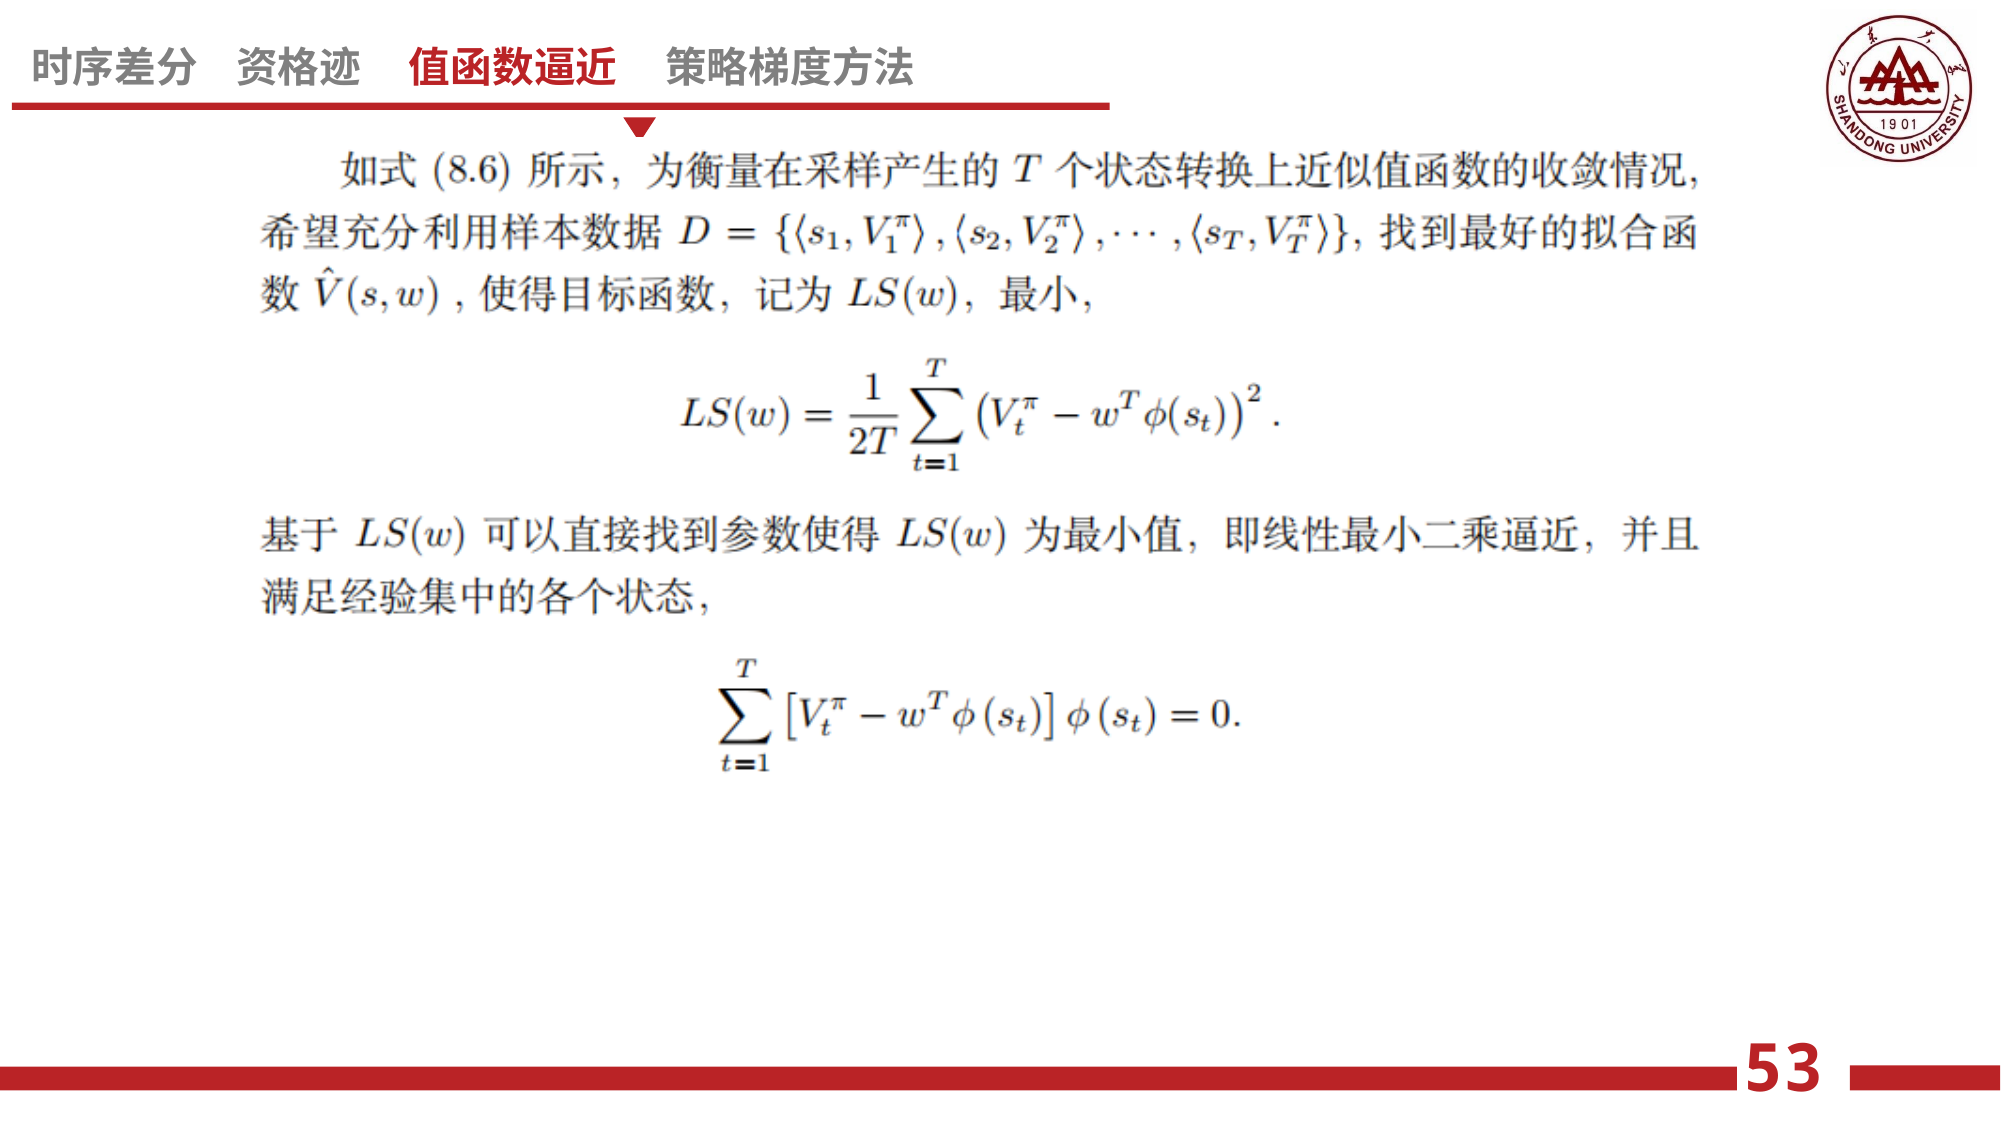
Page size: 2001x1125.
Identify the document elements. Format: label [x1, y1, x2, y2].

picture [1820, 9, 1977, 167]
picture [223, 136, 1711, 782]
